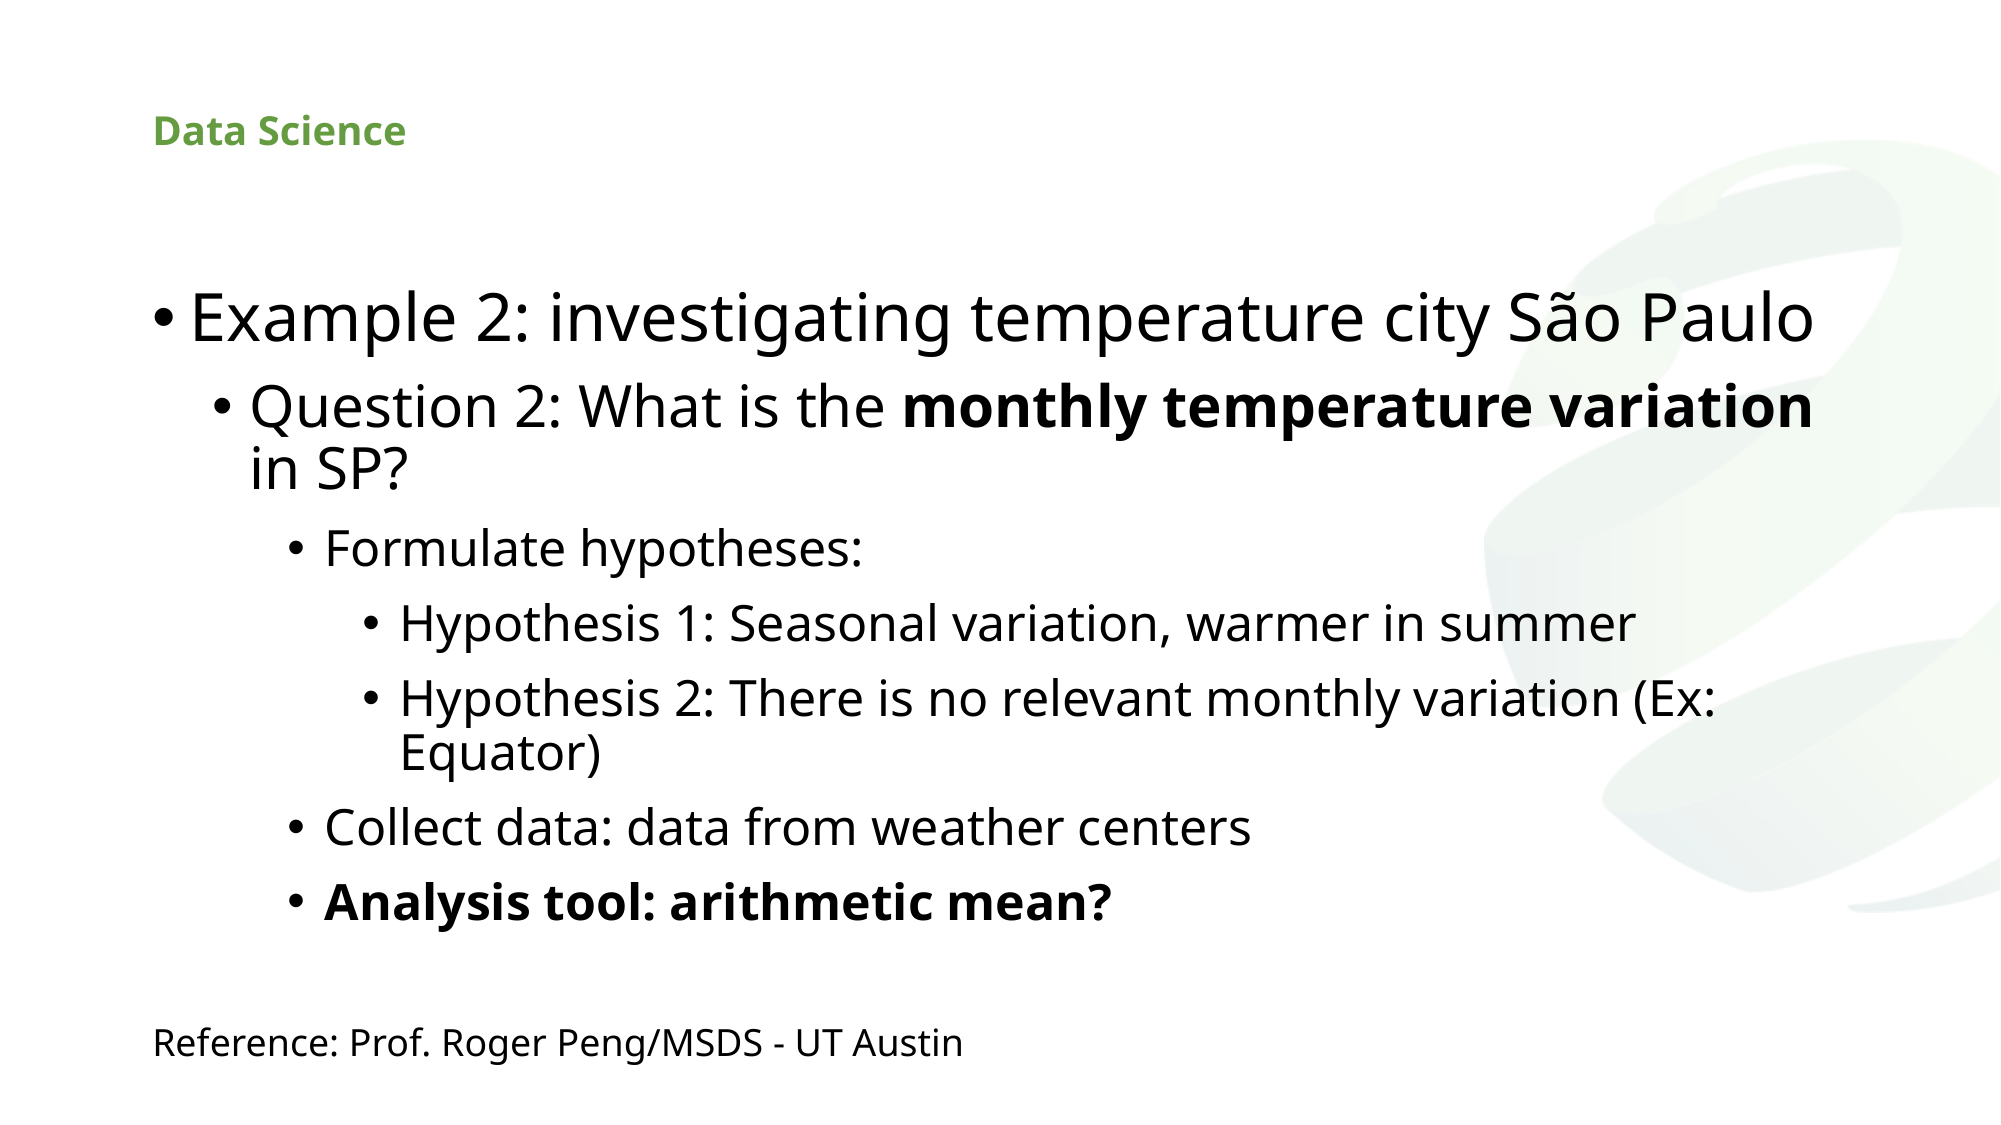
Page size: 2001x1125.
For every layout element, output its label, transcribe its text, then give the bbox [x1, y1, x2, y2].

text_box Reference: Prof. Roger Peng/MSDS - UT Austin [137, 1012, 1044, 1117]
picture [1484, 140, 2000, 913]
title Data Science [137, 59, 1863, 211]
list Example 2: investigating temperature city São Paulo Question 2: What is the monthly temperature variation in SP? Formulate hypotheses: Hypothesis 1: Seasonal variation, warmer in summer Hypothesis 2: There is no relevant monthly variation (Ex: Equator) Collect data: data from weather centers Analysis tool: arithmetic mean? [137, 276, 1863, 1014]
text_box [282, 893, 1390, 1009]
